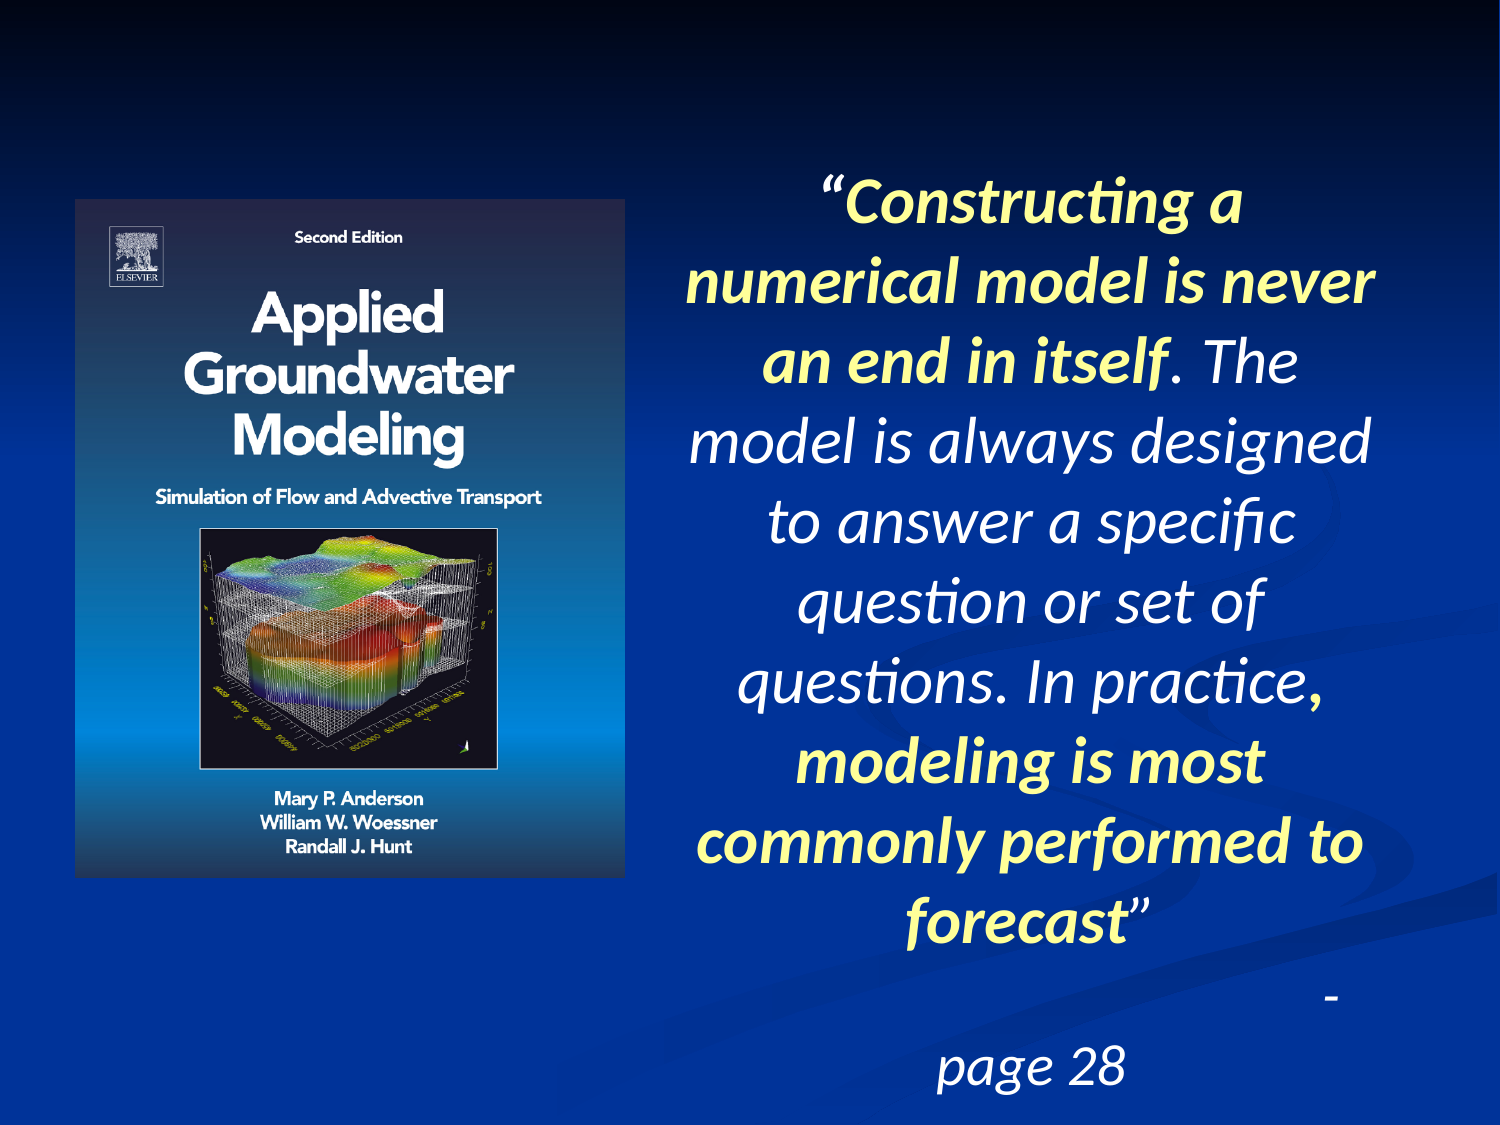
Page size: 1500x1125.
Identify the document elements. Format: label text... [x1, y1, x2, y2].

text_box “Constructing a numerical model is never an end in itself. The model is always designed to answer a specific question or set of questions. In practice, modeling is most commonly performed to forecast” - page 28 [662, 149, 1400, 1105]
picture [74, 199, 625, 878]
